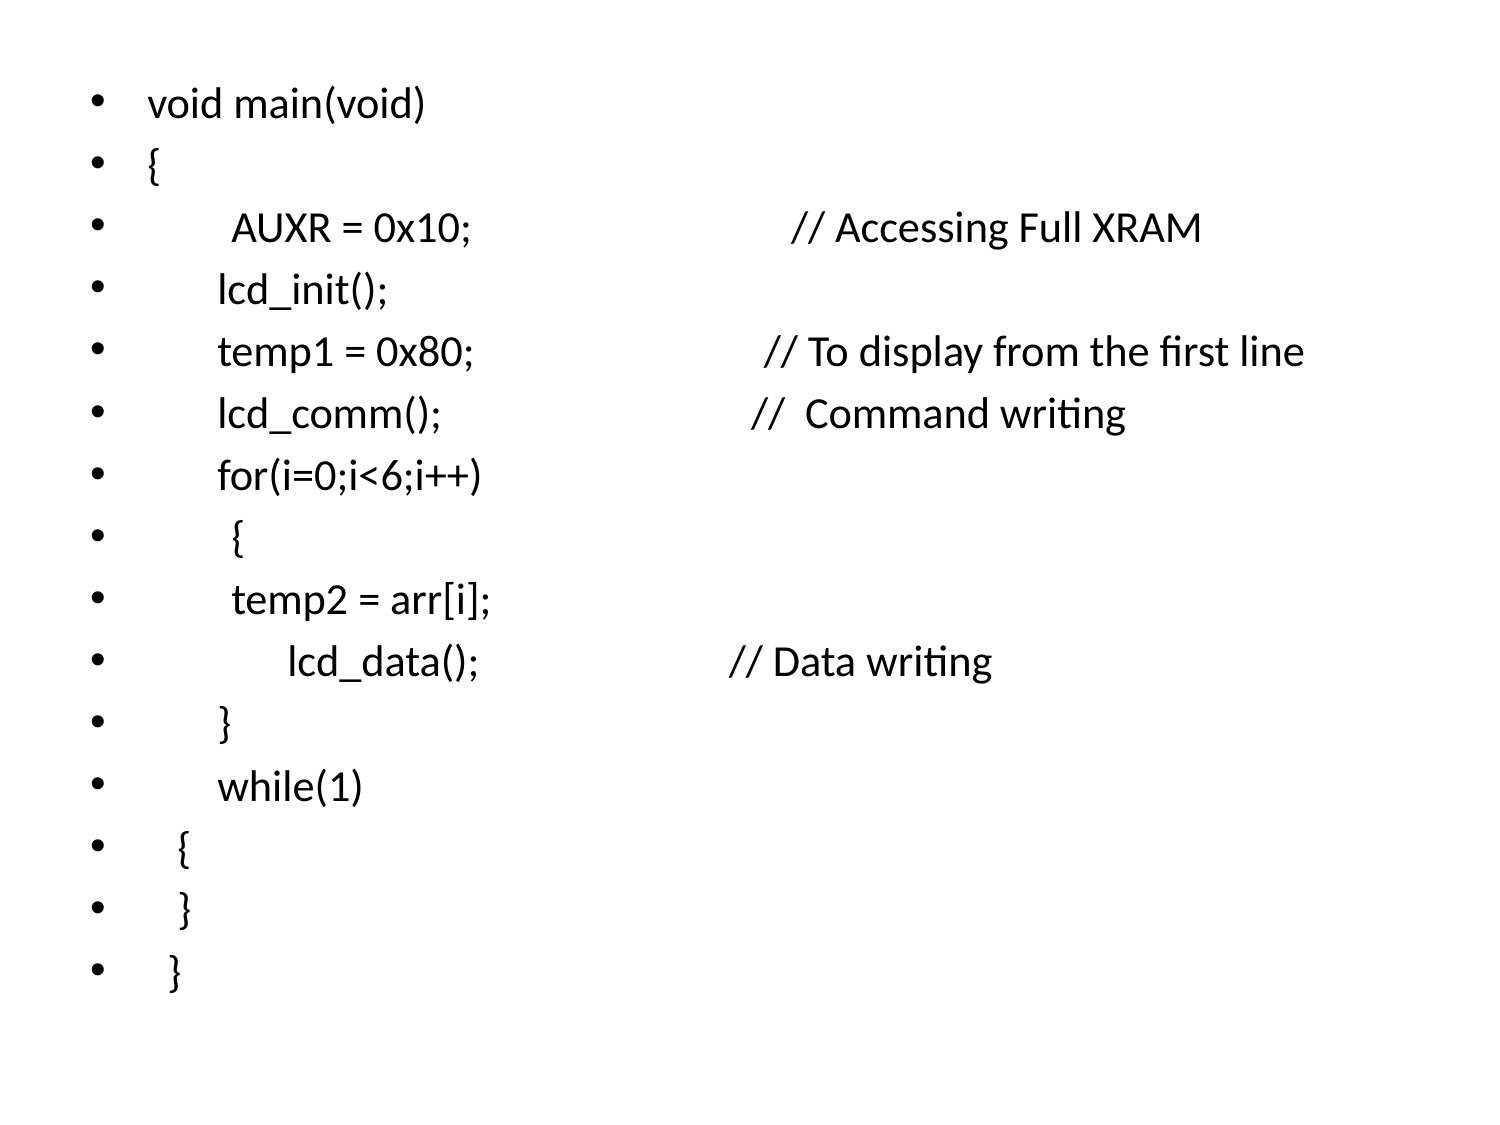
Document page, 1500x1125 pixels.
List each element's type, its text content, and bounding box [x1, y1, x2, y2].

list void main(void) { AUXR = 0x10; // Accessing Full XRAM lcd_init(); temp1 = 0x80; // To display from the first line lcd_comm(); // Command writing for(i=0;i<6;i++) { temp2 = arr[i]; lcd_data(); // Data writing } while(1) { } } [75, 66, 1425, 1005]
